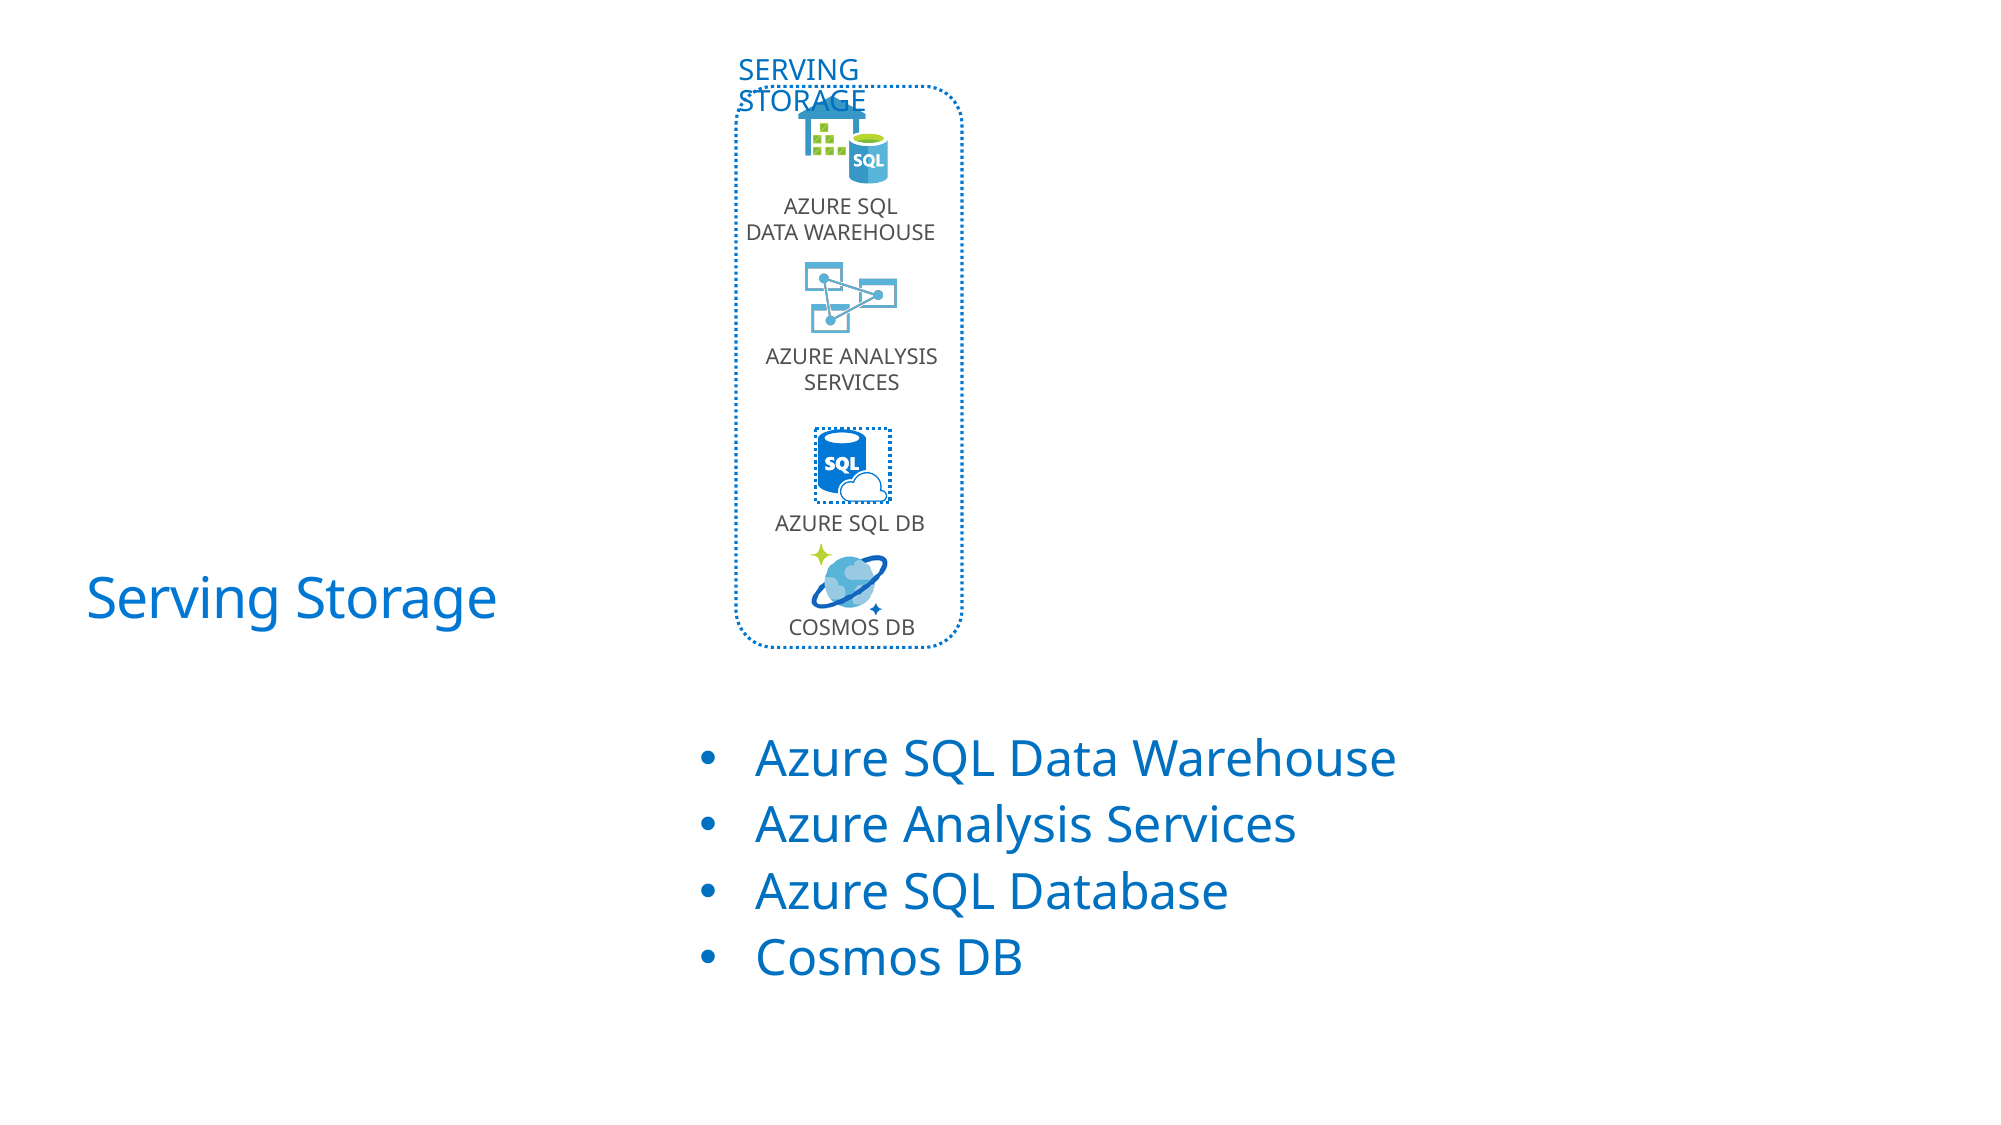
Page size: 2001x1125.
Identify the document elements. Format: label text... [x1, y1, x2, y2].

text_box AZURE ANALYSIS SERVICES [750, 335, 953, 403]
picture [805, 262, 897, 333]
text_box [735, 142, 962, 648]
text_box AZURE SQL DATA WAREHOUSE [730, 184, 951, 252]
picture [809, 544, 889, 615]
title Serving Storage [86, 526, 768, 648]
text_box AZURE SQL DB [760, 502, 941, 544]
picture [797, 94, 889, 185]
text_box SERVING STORAGE [708, 30, 1025, 142]
text_box COSMOS DB [773, 605, 931, 647]
picture [816, 429, 889, 502]
text_box Azure SQL Data Warehouse Azure Analysis Services Azure SQL Database Cosmos DB [669, 709, 1429, 1011]
